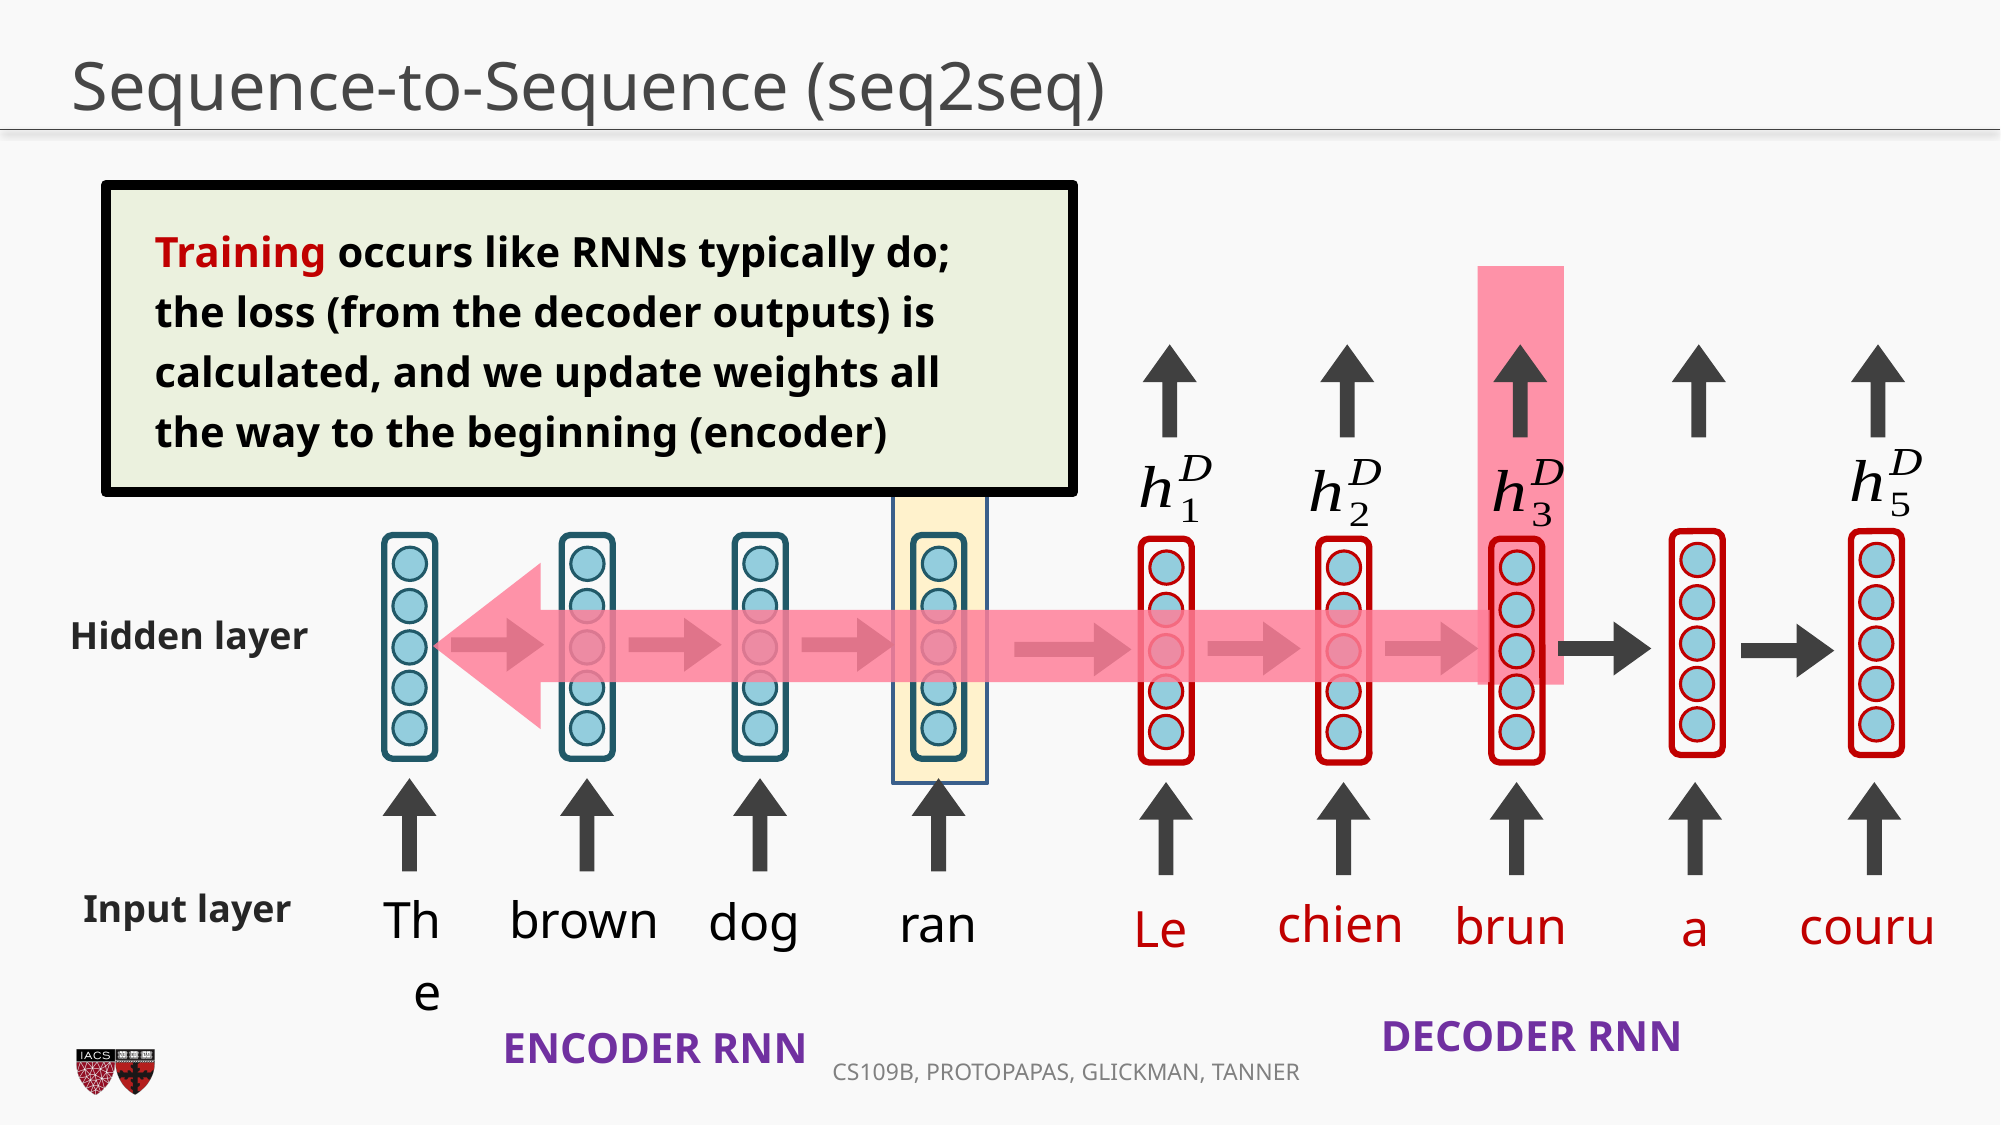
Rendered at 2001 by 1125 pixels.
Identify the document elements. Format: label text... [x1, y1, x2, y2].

text_box [1669, 342, 1728, 440]
text_box [380, 776, 439, 868]
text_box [1764, 617, 1989, 669]
text_box The [341, 868, 457, 952]
text_box a [1593, 876, 1797, 960]
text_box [1231, 624, 1404, 677]
text_box [464, 560, 1492, 624]
picture [75, 1049, 155, 1095]
text_box ran [836, 873, 1041, 956]
text_box [1314, 779, 1373, 872]
text_box dog [652, 871, 857, 954]
text_box [1849, 342, 1907, 440]
text_box Training occurs like RNNs typically do; the loss (from the decoder outputs) is calculated, and we update weights all the way to the beginning (encoder) [139, 208, 1025, 450]
text_box brown [482, 868, 686, 952]
text_box [1140, 342, 1199, 440]
text_box ENCODER RNN [444, 1004, 866, 1082]
text_box [1318, 342, 1377, 440]
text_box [826, 621, 1051, 673]
text_box [909, 776, 968, 873]
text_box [297, 621, 473, 673]
text_box [558, 776, 616, 868]
text_box [148, 236, 1878, 623]
text_box [1666, 779, 1725, 876]
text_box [1404, 624, 1589, 677]
title Sequence-to-Sequence (seq2seq) [56, 36, 1524, 227]
text_box chien [1239, 872, 1443, 956]
text_box [1487, 779, 1546, 874]
text_box [1845, 779, 1904, 874]
text_box brun [1409, 874, 1613, 958]
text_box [648, 621, 825, 673]
text_box [1491, 342, 1550, 440]
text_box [1585, 617, 1763, 669]
text_box [476, 680, 1057, 732]
text_box Hidden layer [38, 595, 324, 673]
text_box couru [1766, 874, 1970, 958]
text_box [1137, 779, 1195, 878]
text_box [1054, 624, 1231, 677]
text_box [106, 184, 1073, 493]
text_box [475, 621, 646, 673]
text_box Input layer [55, 868, 307, 947]
text_box Le [1087, 878, 1203, 961]
text_box DECODER RNN [1321, 991, 1743, 1070]
text_box [148, 673, 1878, 991]
text_box [731, 776, 789, 871]
